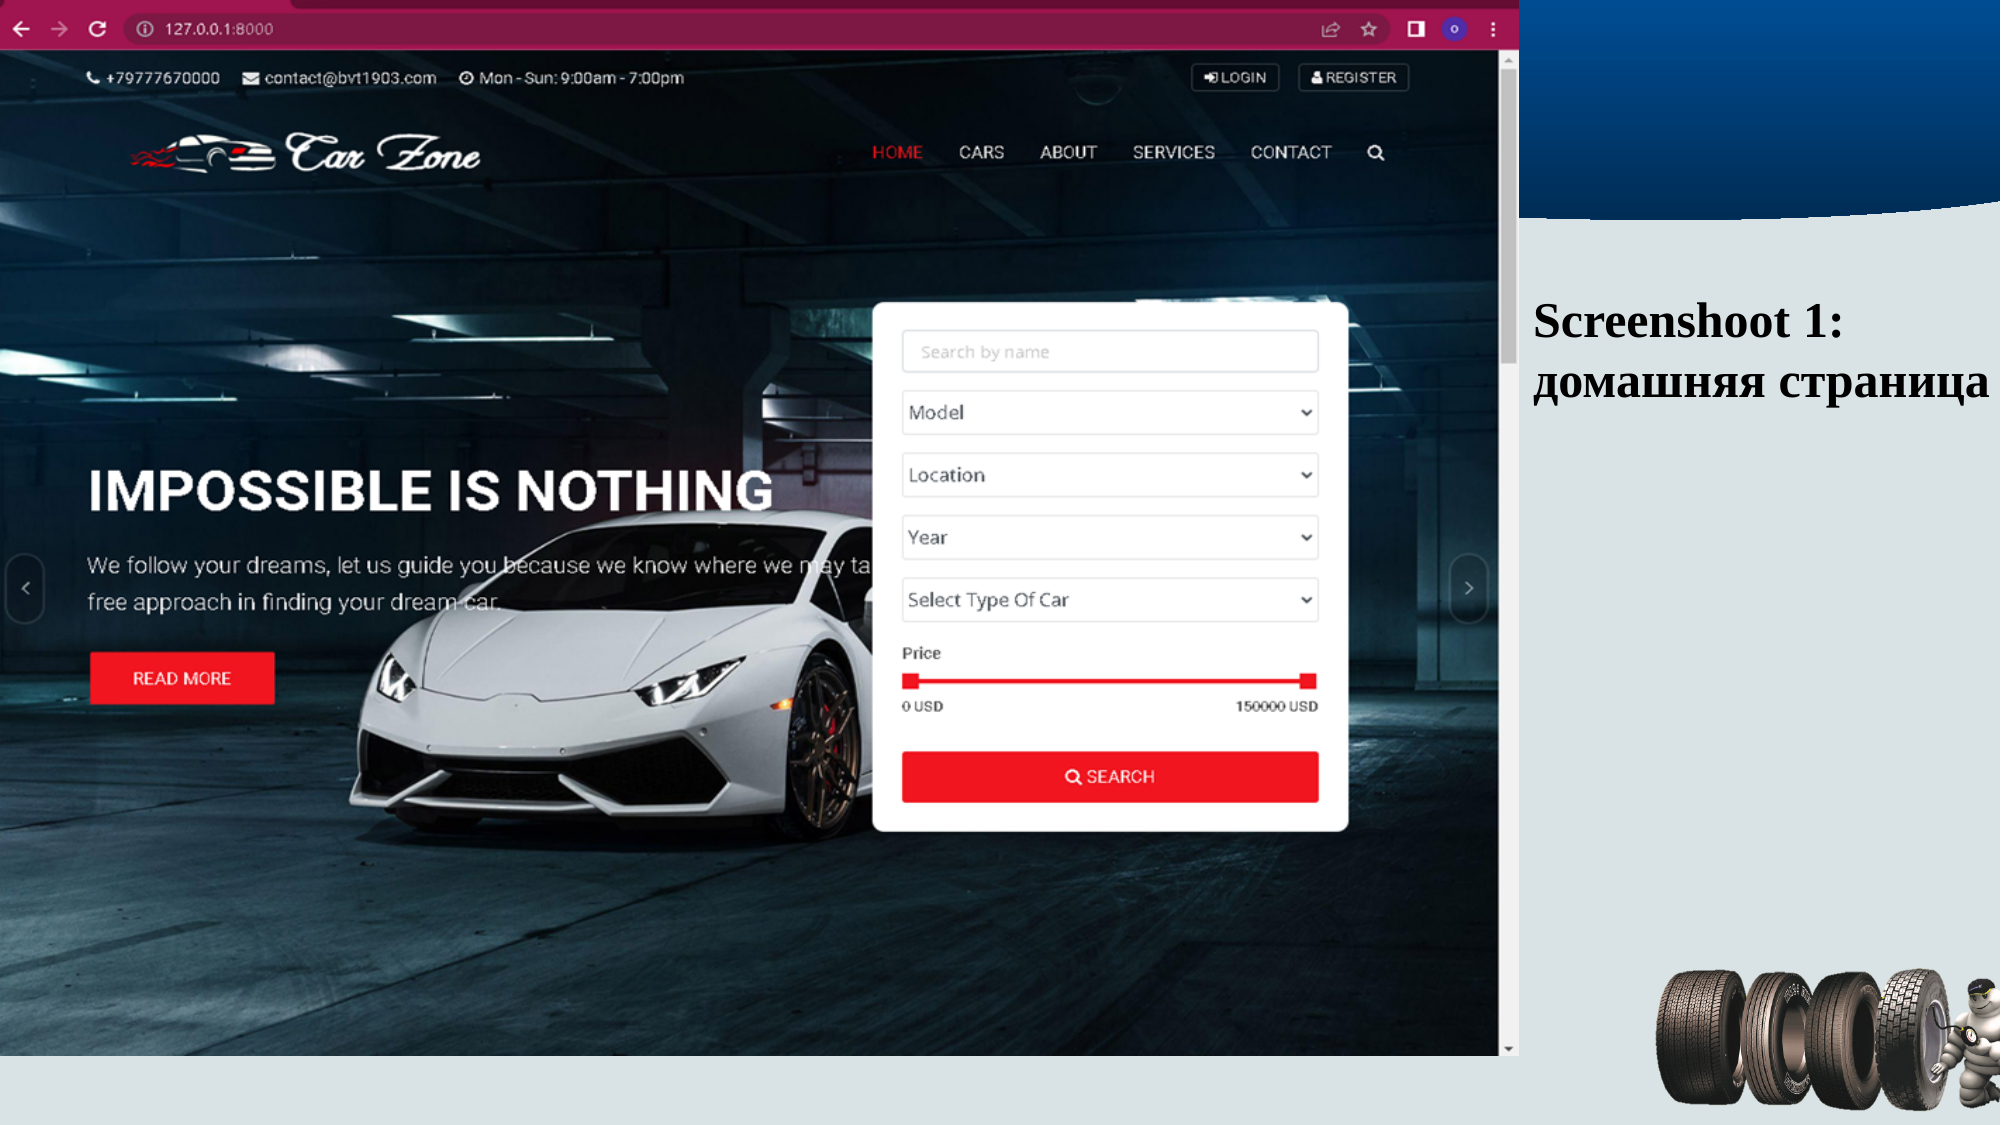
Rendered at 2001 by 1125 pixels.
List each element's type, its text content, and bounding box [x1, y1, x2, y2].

picture [0, 0, 1519, 1056]
text_box Screenshoot 1: домашняя страница [1519, 280, 2000, 415]
picture [1637, 947, 2000, 1125]
